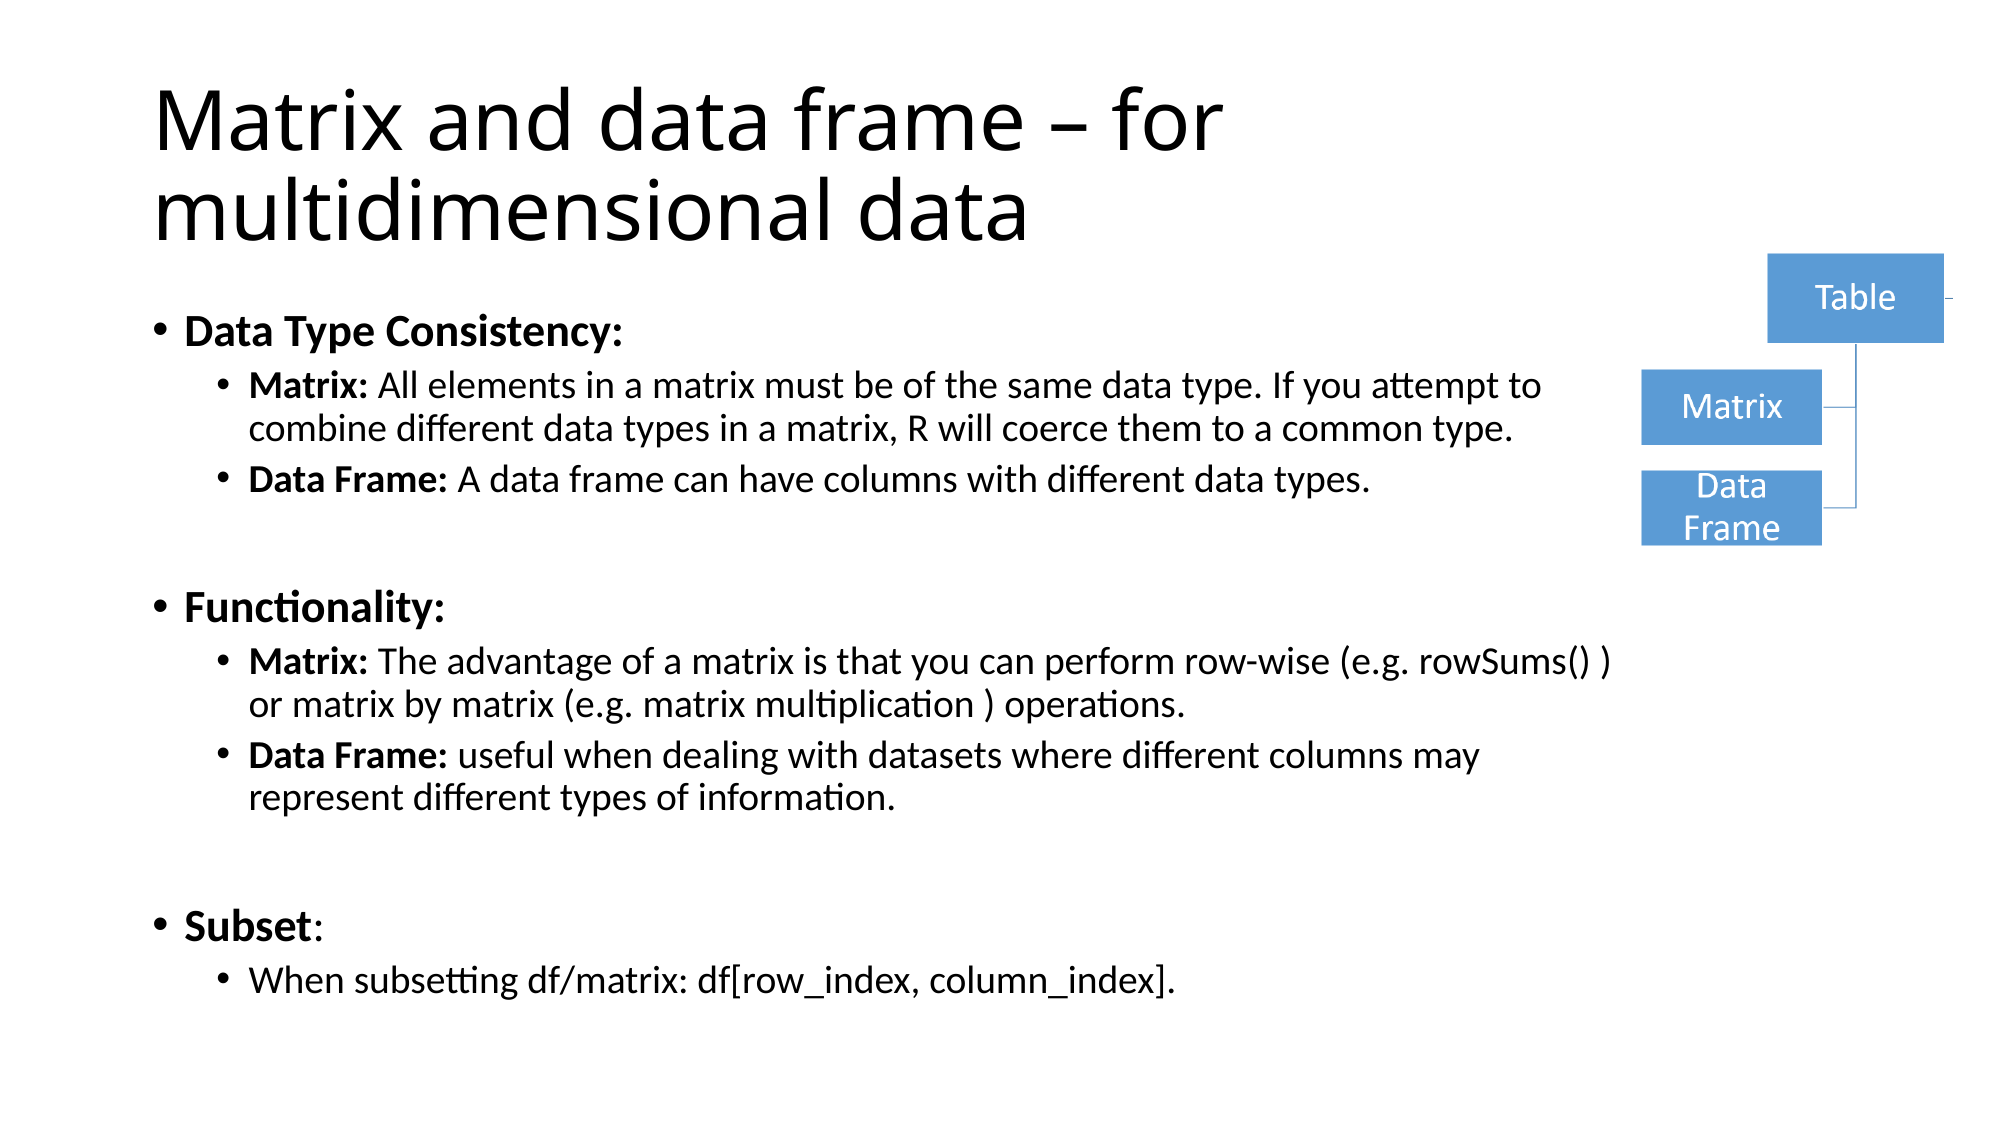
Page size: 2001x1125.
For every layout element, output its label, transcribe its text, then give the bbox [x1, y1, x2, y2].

picture [1630, 249, 1953, 547]
list Data Type Consistency: Matrix: All elements in a matrix must be of the same data type. If you attempt to combine different data types in a matrix, R will coerce them to a common type. Data Frame: A data frame can have columns with different data types. Functionality: Matrix: The advantage of a matrix is that you can perform row-wise (e.g. rowSums() ) or matrix by matrix (e.g. matrix multiplication ) operations. Data Frame: useful when dealing with datasets where different columns may represent different types of information. Subset: When subsetting df/matrix: df[row_index, column_index]. [137, 299, 1650, 1014]
title Matrix and data frame – for multidimensional data [137, 59, 1863, 278]
